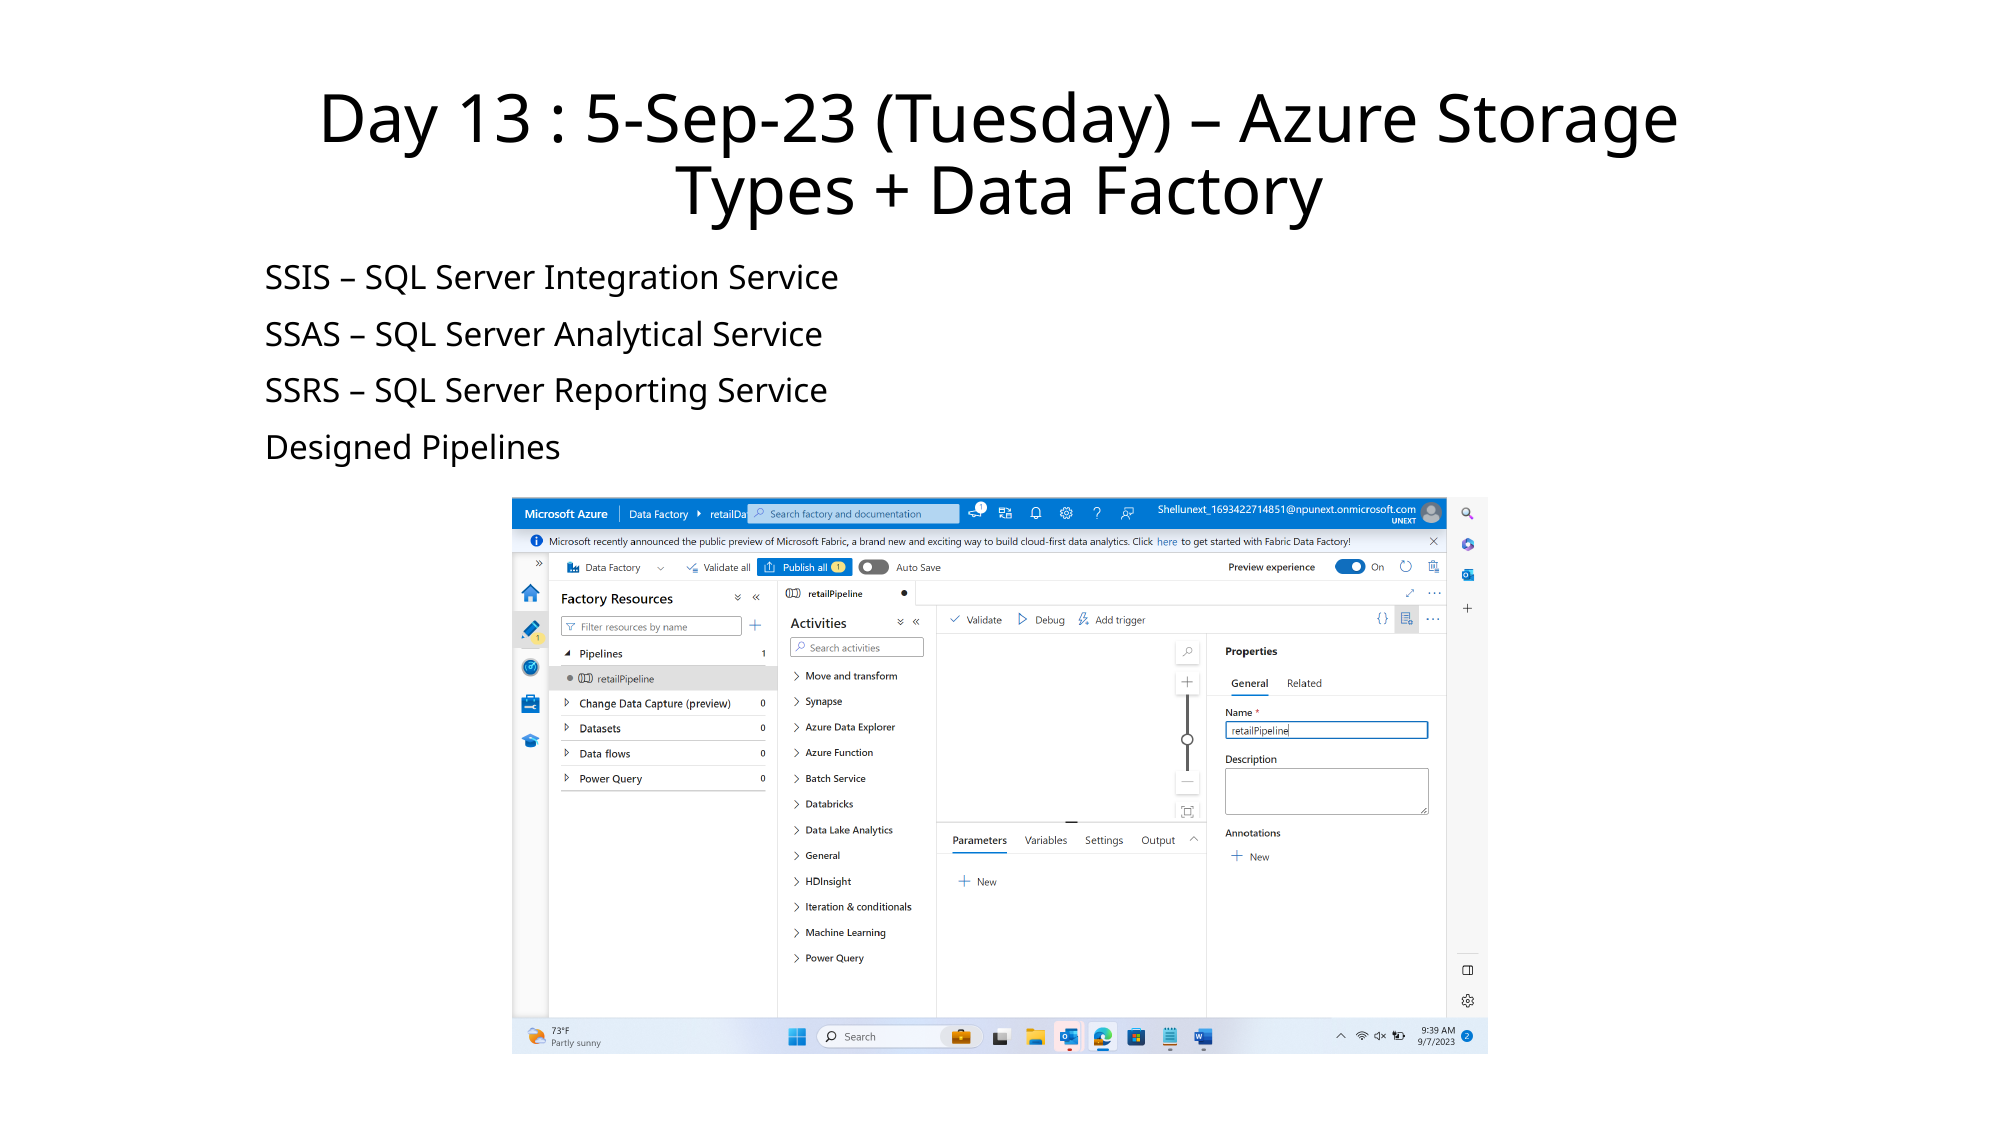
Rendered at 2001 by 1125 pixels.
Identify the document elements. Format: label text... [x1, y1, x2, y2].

subtitle SSIS – SQL Server Integration Service SSAS – SQL Server Analytical Service SSRS – SQL Server Reporting Service Designed Pipelines [249, 253, 1750, 1125]
picture [512, 497, 1488, 1054]
title Day 13 : 5-Sep-23 (Tuesday) – Azure Storage Types + Data Factory [249, 107, 1750, 237]
